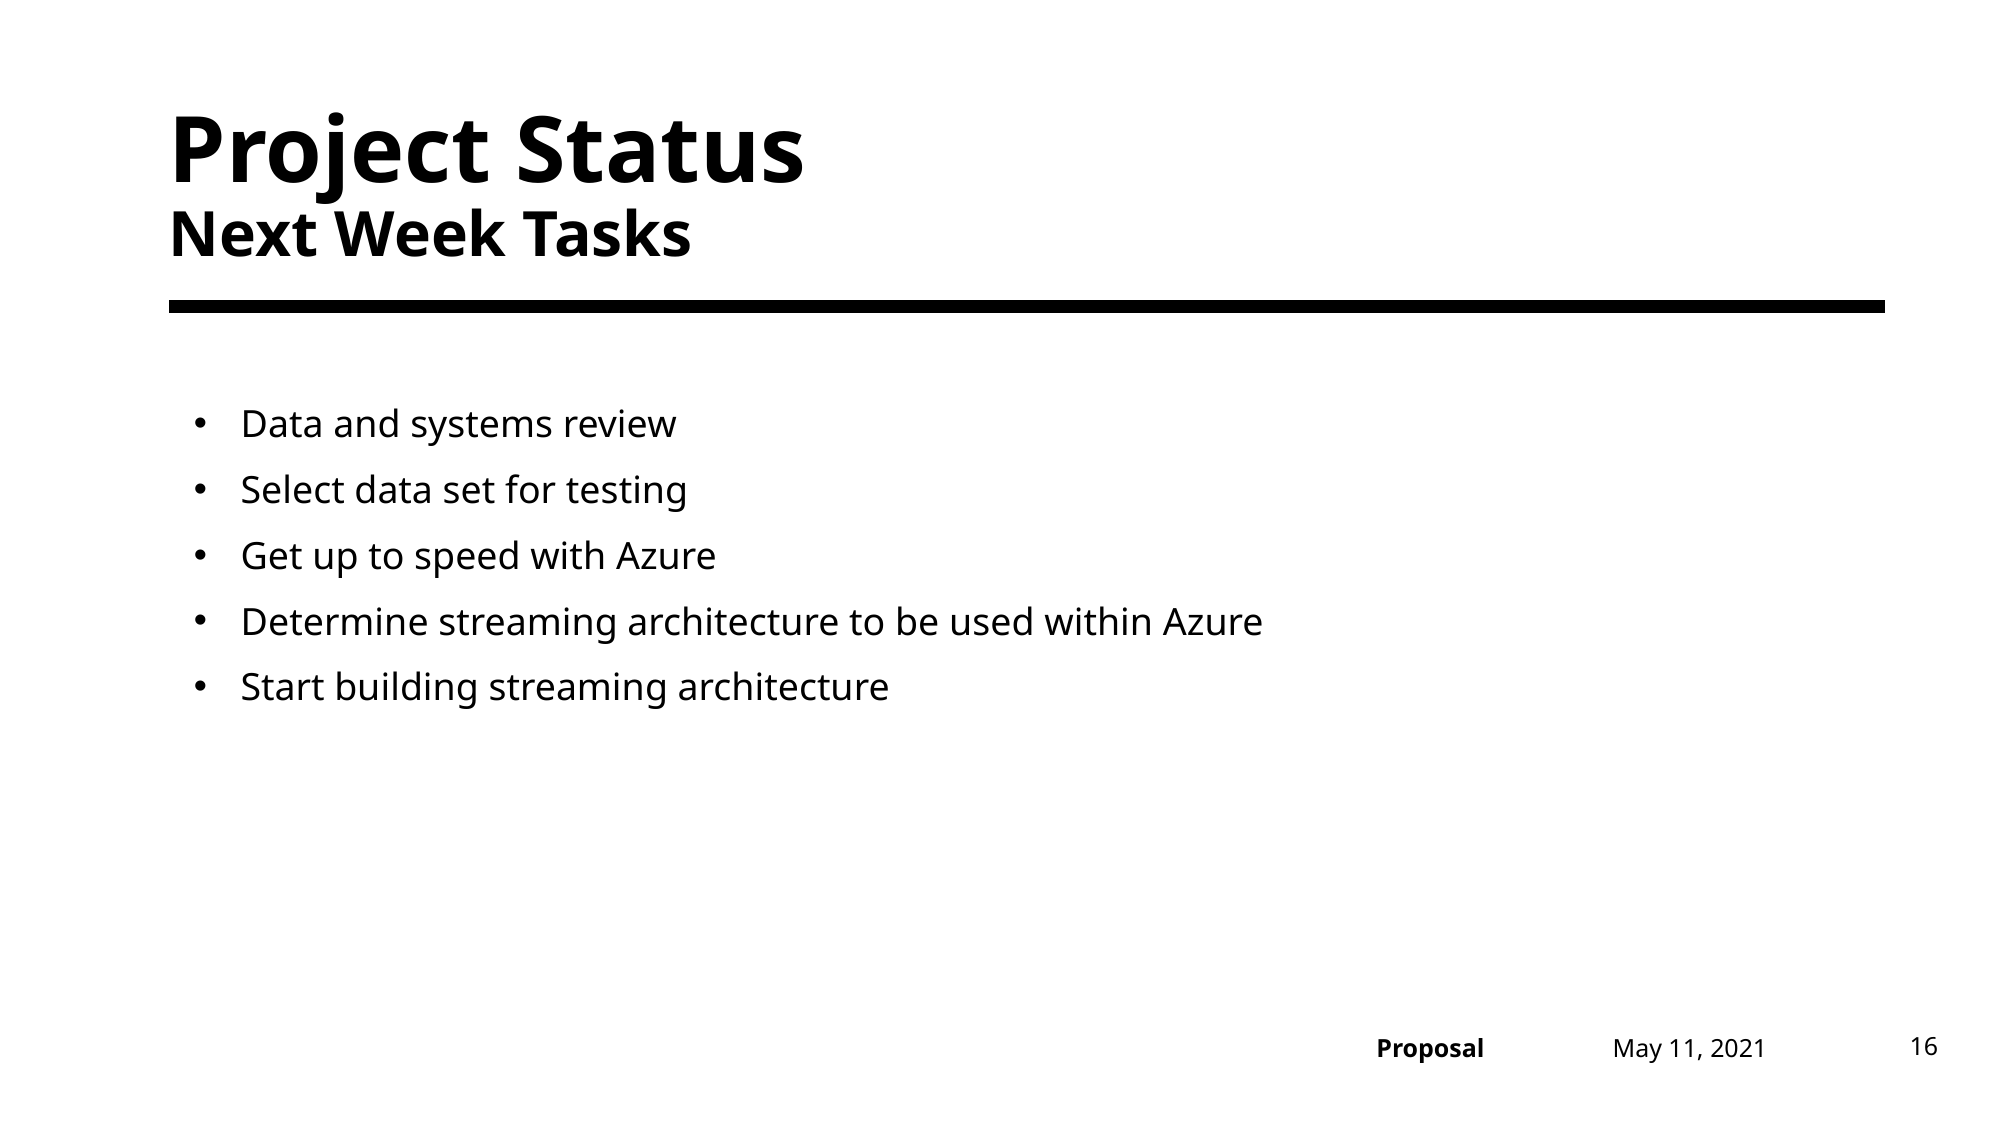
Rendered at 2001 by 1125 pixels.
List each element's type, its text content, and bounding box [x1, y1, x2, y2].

footer Proposal [1361, 1032, 1602, 1063]
slide_number 16 [1885, 1032, 1954, 1063]
title Project Status Next Week Tasks [168, 62, 1824, 270]
text_box Data and systems review Select data set for testing Get up to speed with Azure Determine streaming architecture to be used within Azure Start building streaming architecture [193, 399, 1800, 986]
list [168, 358, 1775, 944]
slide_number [1612, 1032, 1863, 1063]
